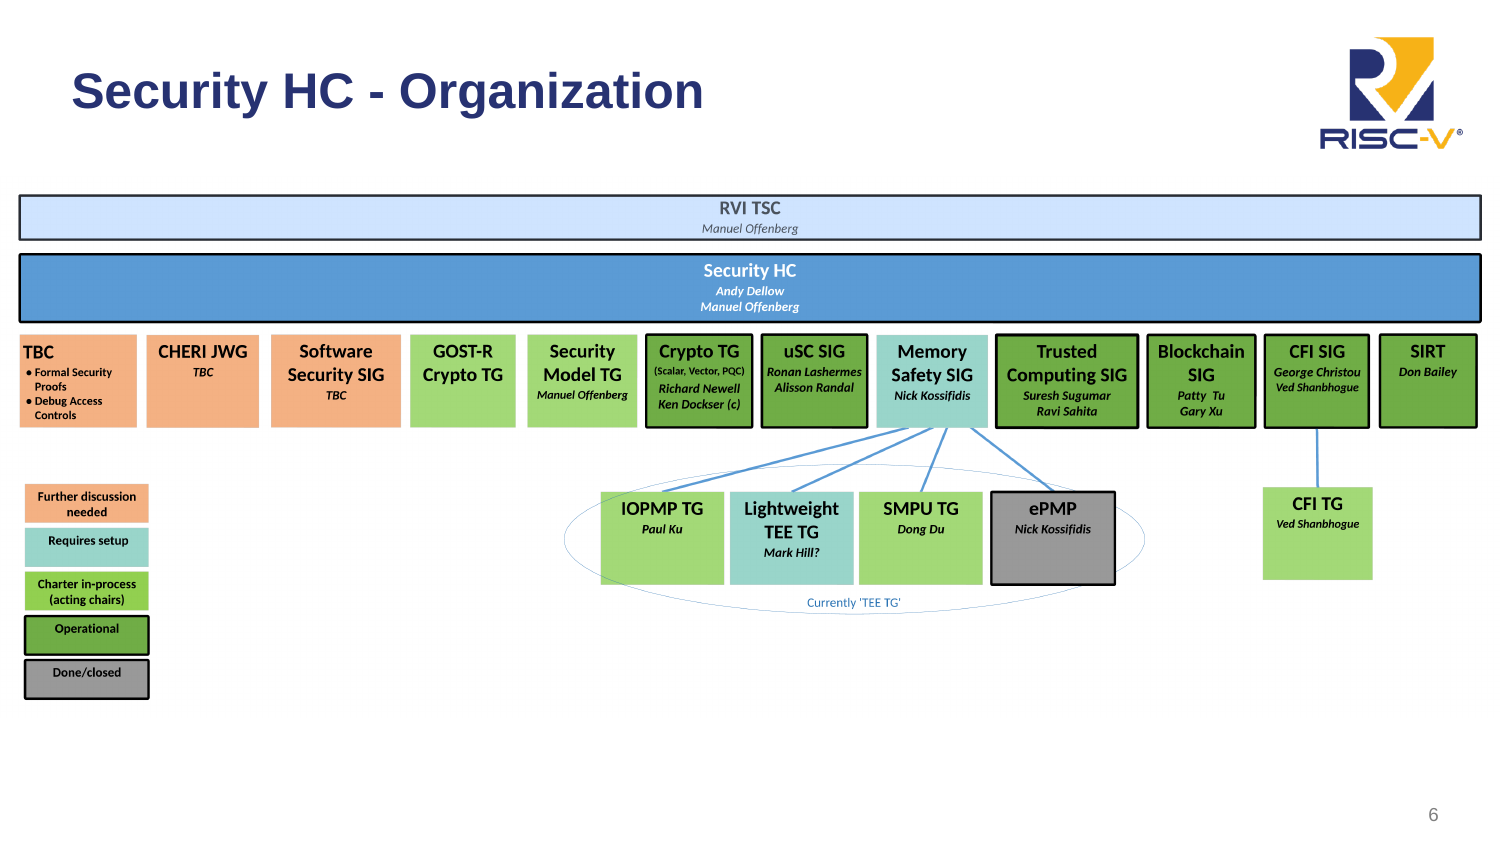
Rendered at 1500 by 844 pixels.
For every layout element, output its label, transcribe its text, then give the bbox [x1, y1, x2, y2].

picture [1320, 37, 1463, 149]
slide_number 6 [1100, 793, 1450, 831]
picture [0, 176, 1500, 718]
title Security HC - Organization [60, 35, 1375, 148]
